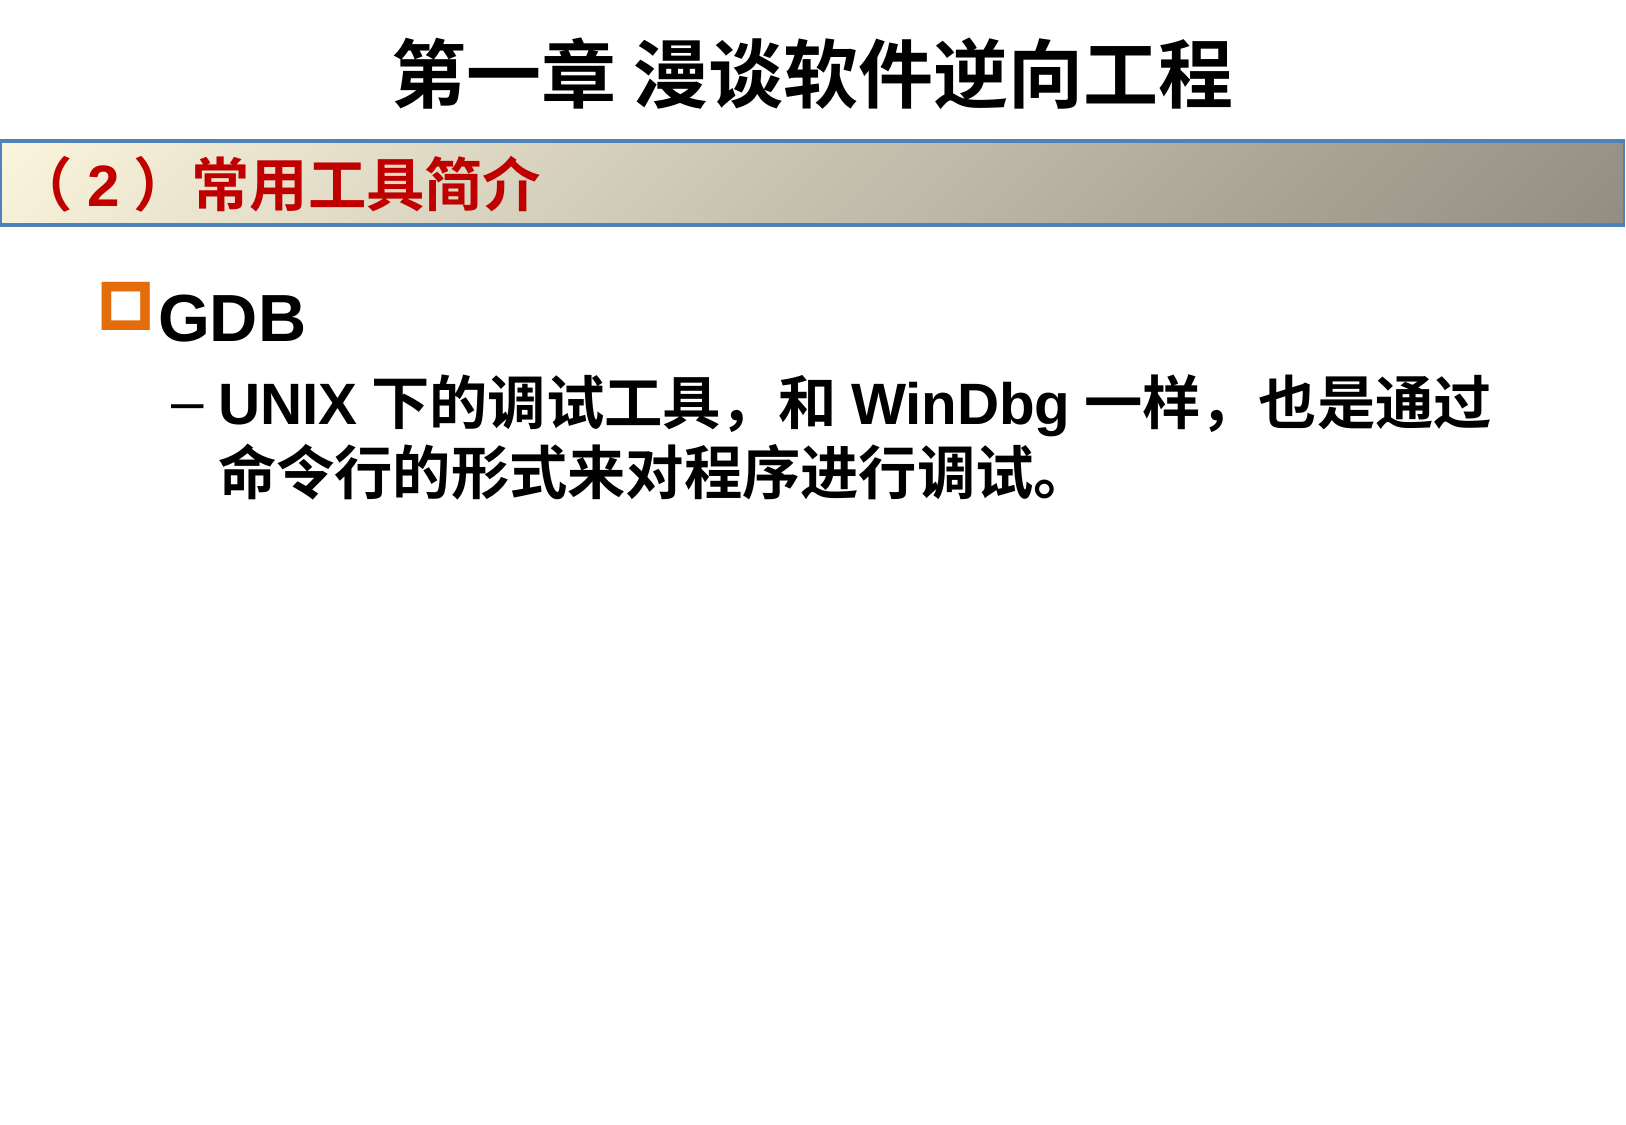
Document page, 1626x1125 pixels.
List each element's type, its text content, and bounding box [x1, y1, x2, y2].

title 第一章 漫谈软件逆向工程 [81, 19, 1544, 126]
list GDB UNIX下的调试工具，和WinDbg一样，也是通过命令行的形式来对程序进行调试。 [81, 267, 1544, 1047]
text_box （2）常用工具简介 [0, 139, 1625, 227]
